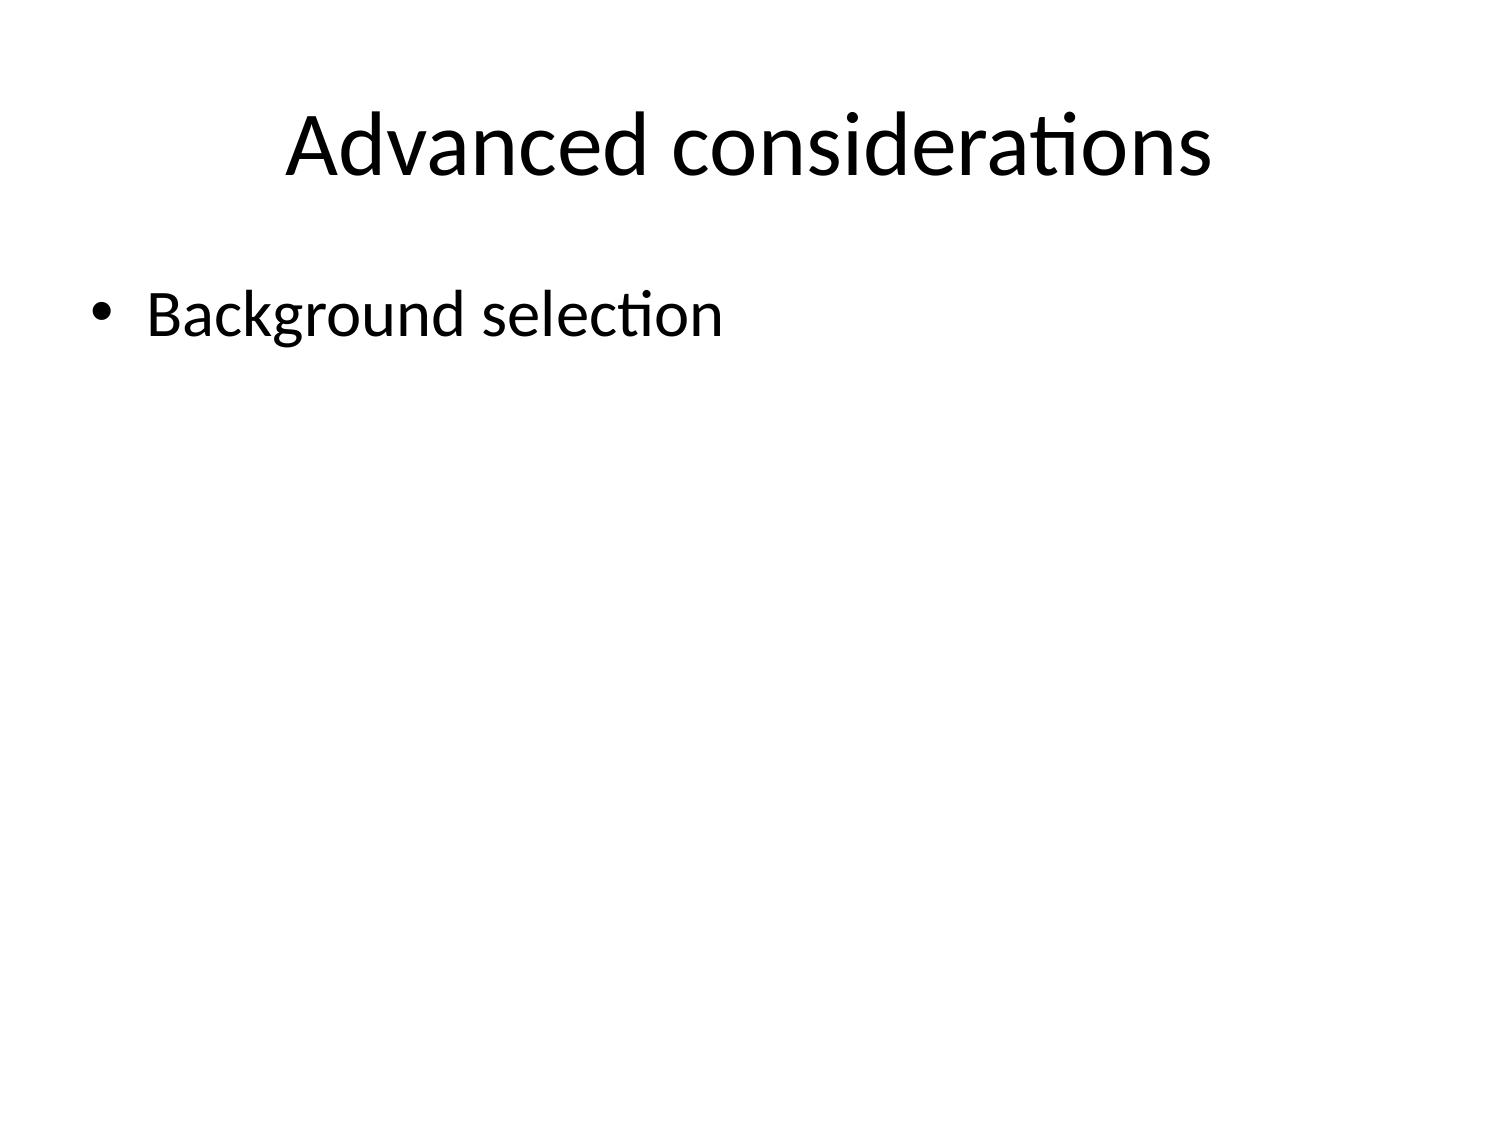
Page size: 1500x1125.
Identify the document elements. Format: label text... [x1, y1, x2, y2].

title Advanced considerations [75, 45, 1425, 233]
list Background selection [75, 262, 1425, 1063]
